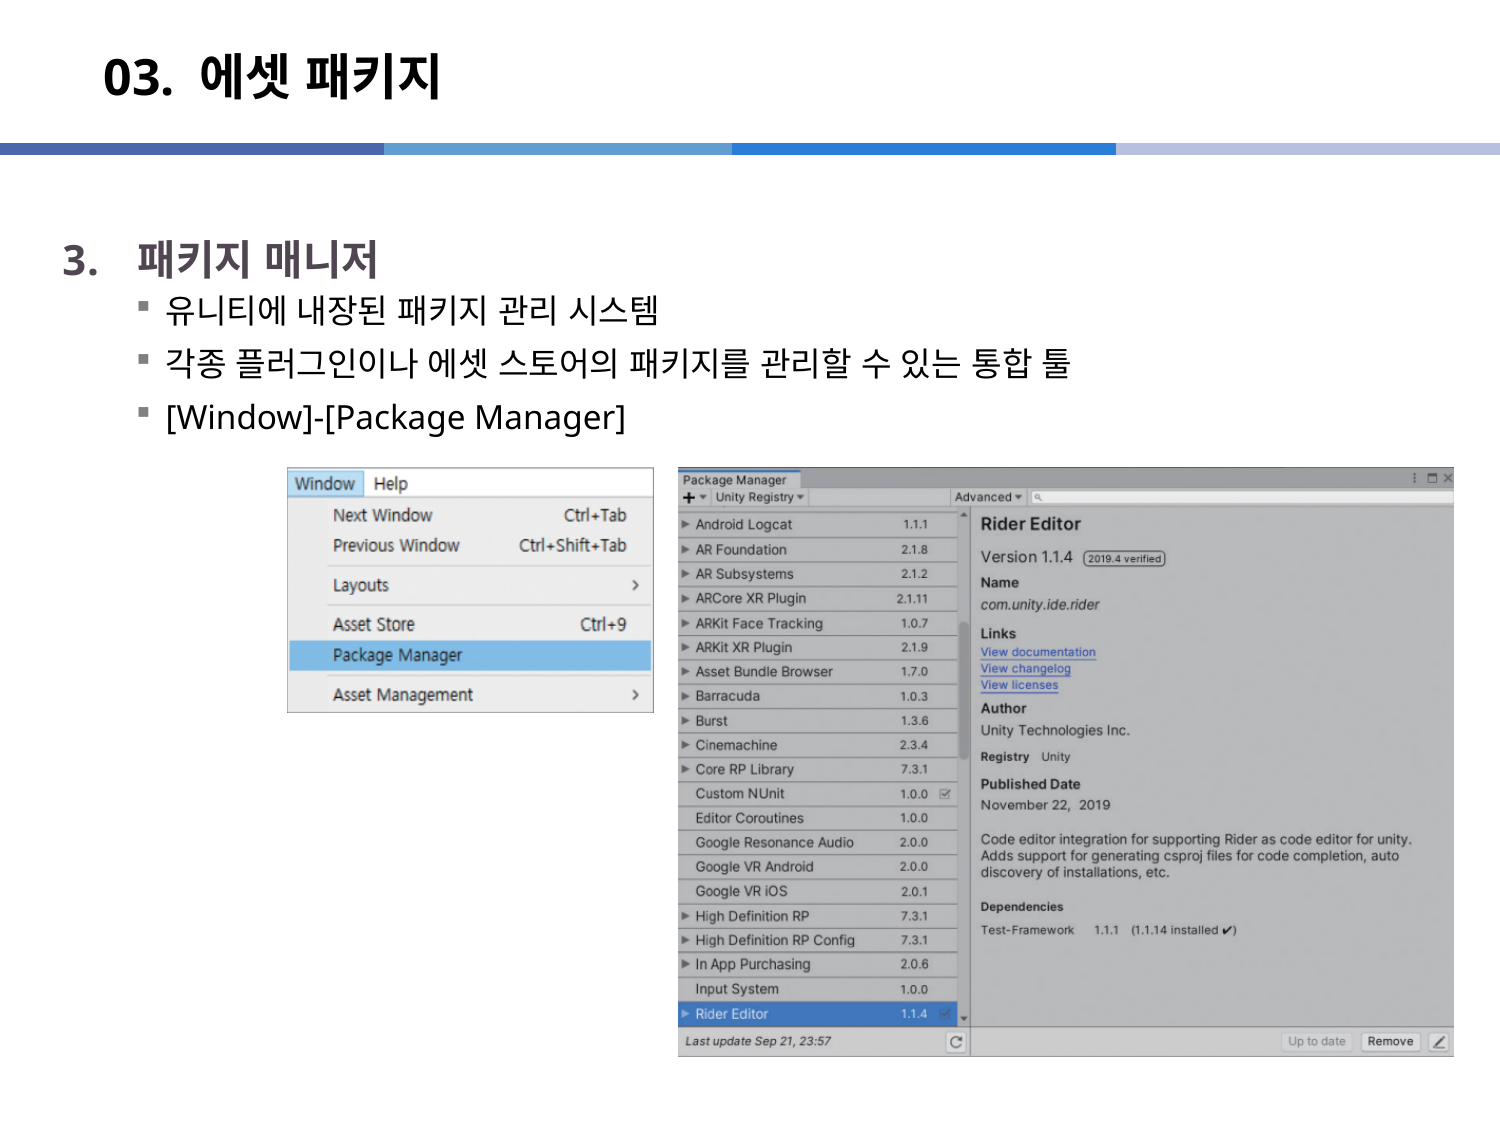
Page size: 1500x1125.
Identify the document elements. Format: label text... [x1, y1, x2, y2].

list 패키지 매니저 유니티에 내장된 패키지 관리 시스템 각종 플러그인이나 에셋 스토어의 패키지를 관리할 수 있는 통합 툴 [Window]-[Package Manager] [47, 201, 1247, 899]
picture [677, 467, 1455, 1057]
title 03. 에셋 패키지 [88, 30, 1330, 121]
picture [286, 467, 654, 713]
